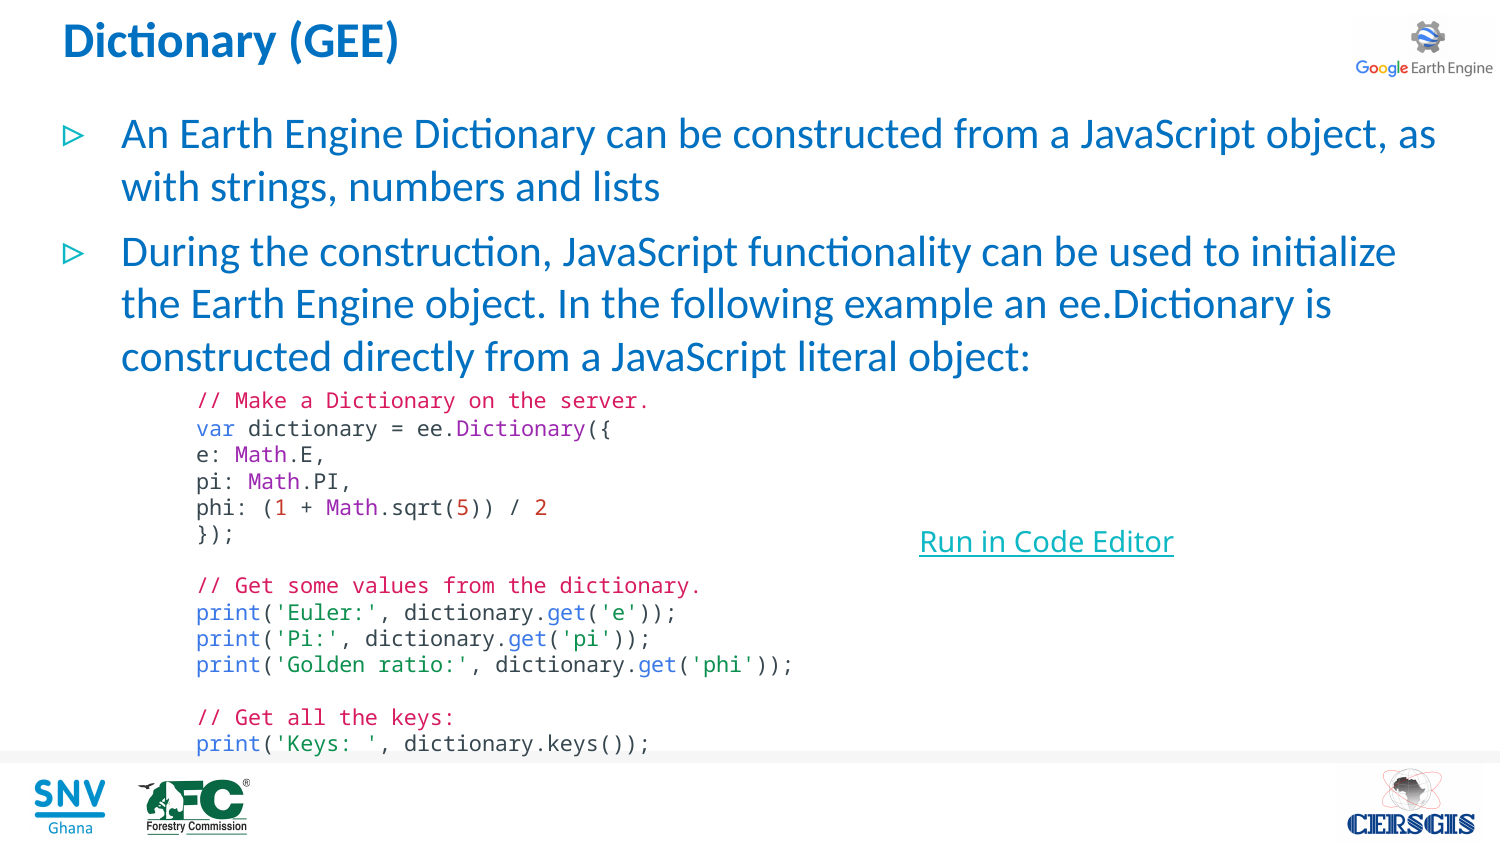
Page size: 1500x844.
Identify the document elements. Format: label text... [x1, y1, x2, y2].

text_box Run in Code Editor [904, 515, 1273, 571]
picture [1337, 763, 1484, 844]
text_box Dictionary (GEE) An Earth Engine Dictionary can be constructed from a JavaScript object, as with strings, numbers and lists During the construction, JavaScript functionality can be used to initialize the Earth Engine object. In the following example an ee.Dictionary is constructed directly from a JavaScript literal object: // Make a Dictionary on the server. var dictionary = ee.Dictionary({ e: Math.E, pi: Math.PI, phi: (1 + Math.sqrt(5)) / 2 }); // Get some values from the dictionary. print('Euler:', dictionary.get('e')); print('Pi:', dictionary.get('pi')); print('Golden ratio:', dictionary.get('phi')); // Get all the keys: print('Keys: ', dictionary.keys()); [31, 0, 1471, 763]
picture [29, 775, 111, 839]
picture [138, 772, 250, 842]
picture [1471, 11, 1498, 83]
